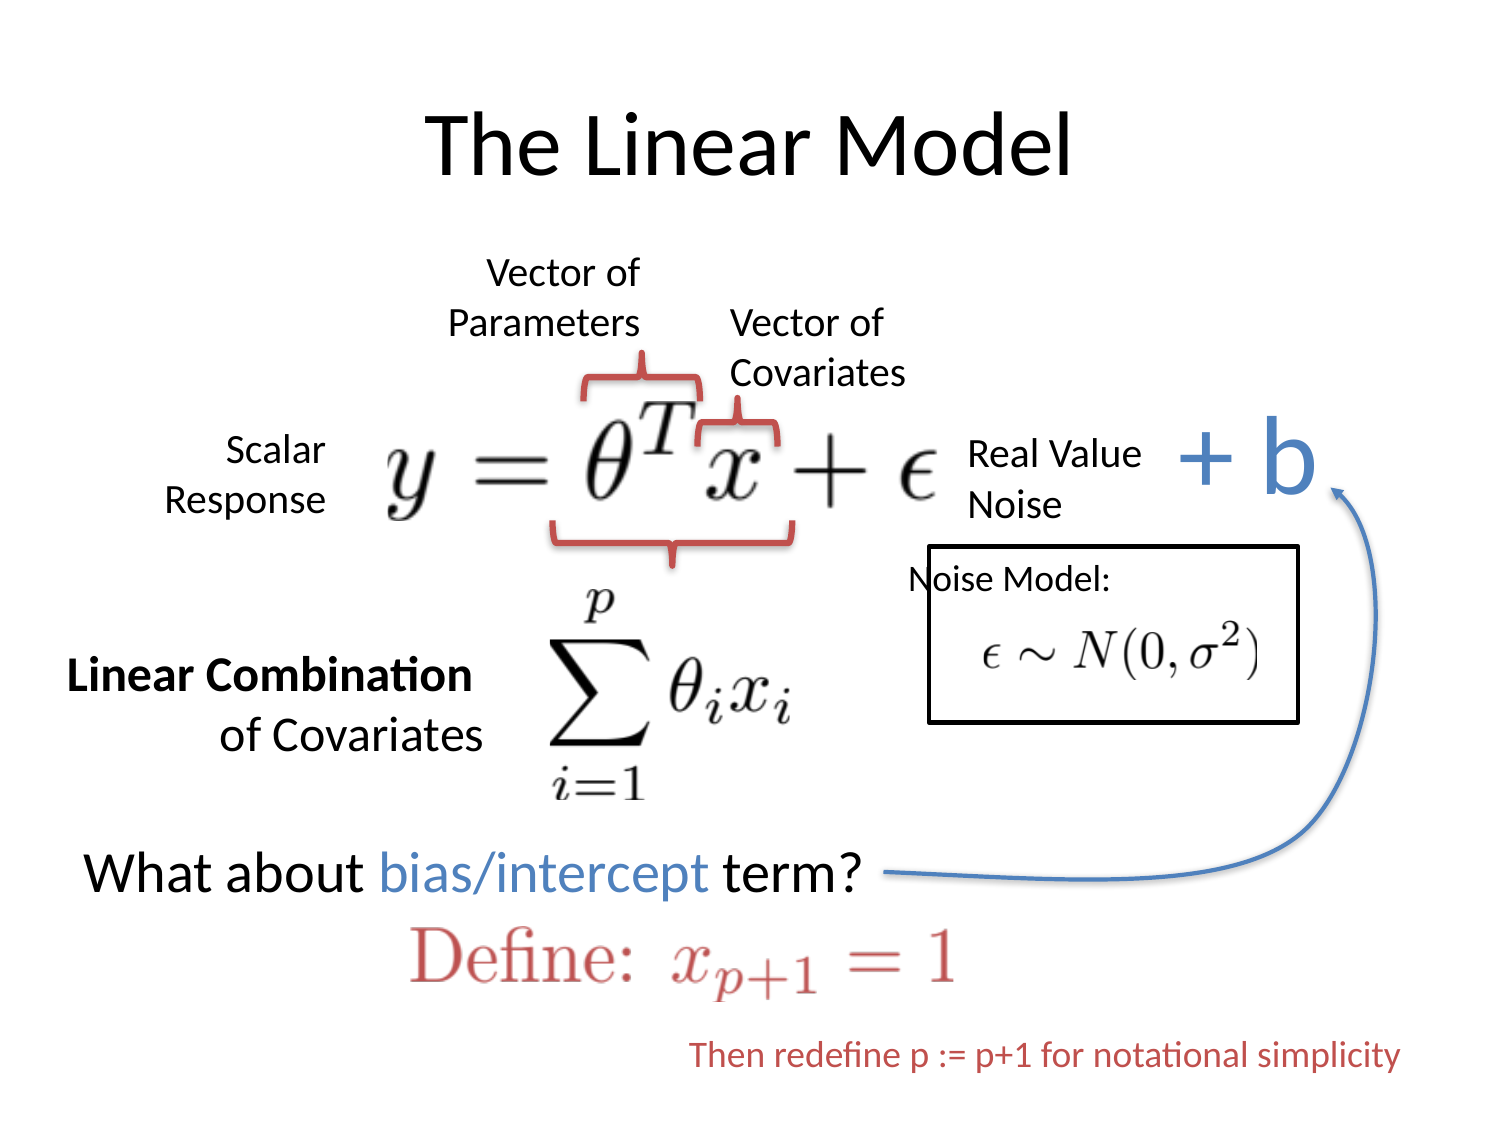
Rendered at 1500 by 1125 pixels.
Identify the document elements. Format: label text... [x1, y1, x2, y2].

text_box Scalar Response [149, 414, 341, 518]
picture [387, 401, 938, 521]
text_box + b [1163, 374, 1334, 525]
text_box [429, 237, 701, 402]
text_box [54, 520, 793, 801]
text_box What about bias/intercept term? [68, 826, 880, 912]
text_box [928, 546, 1299, 723]
title The Linear Model [75, 45, 1425, 233]
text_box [697, 287, 924, 447]
text_box Real Value Noise [952, 418, 1158, 534]
text_box [883, 487, 1378, 882]
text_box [409, 925, 1422, 1084]
